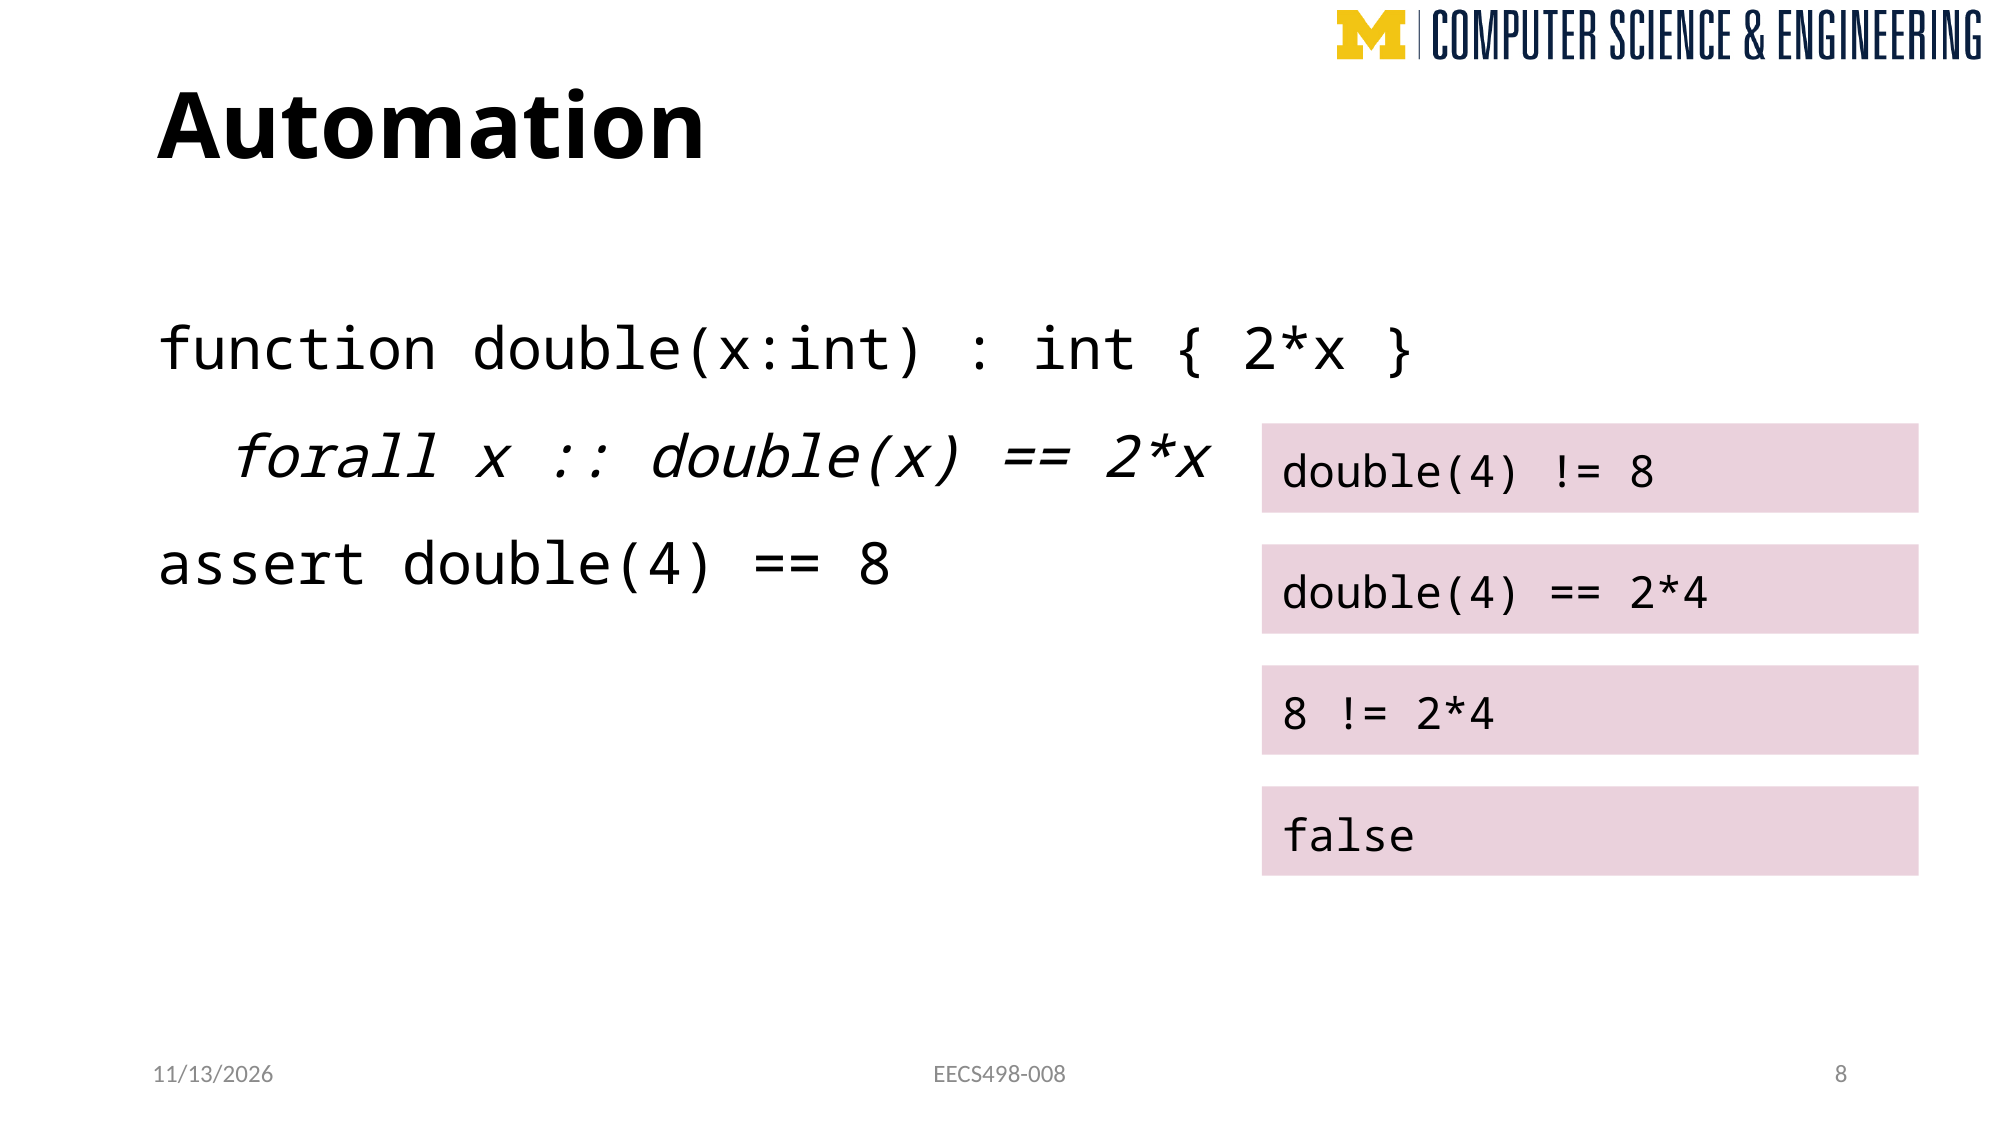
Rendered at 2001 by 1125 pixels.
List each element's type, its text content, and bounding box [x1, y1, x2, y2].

list function double(x:int) : int { 2*x } forall x :: double(x) == 2*x assert double(4) == 8 [137, 299, 1863, 1014]
text_box double(4) == 2*4 [1261, 544, 1919, 634]
picture [1337, 9, 1981, 60]
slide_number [137, 1042, 588, 1103]
slide_number 8 [1412, 1042, 1863, 1103]
text_box double(4) != 8 [1261, 423, 1919, 513]
text_box false [1261, 786, 1919, 876]
title Automation [137, 59, 1863, 278]
text_box 8 != 2*4 [1261, 665, 1919, 755]
footer EECS498-008 [662, 1042, 1338, 1103]
